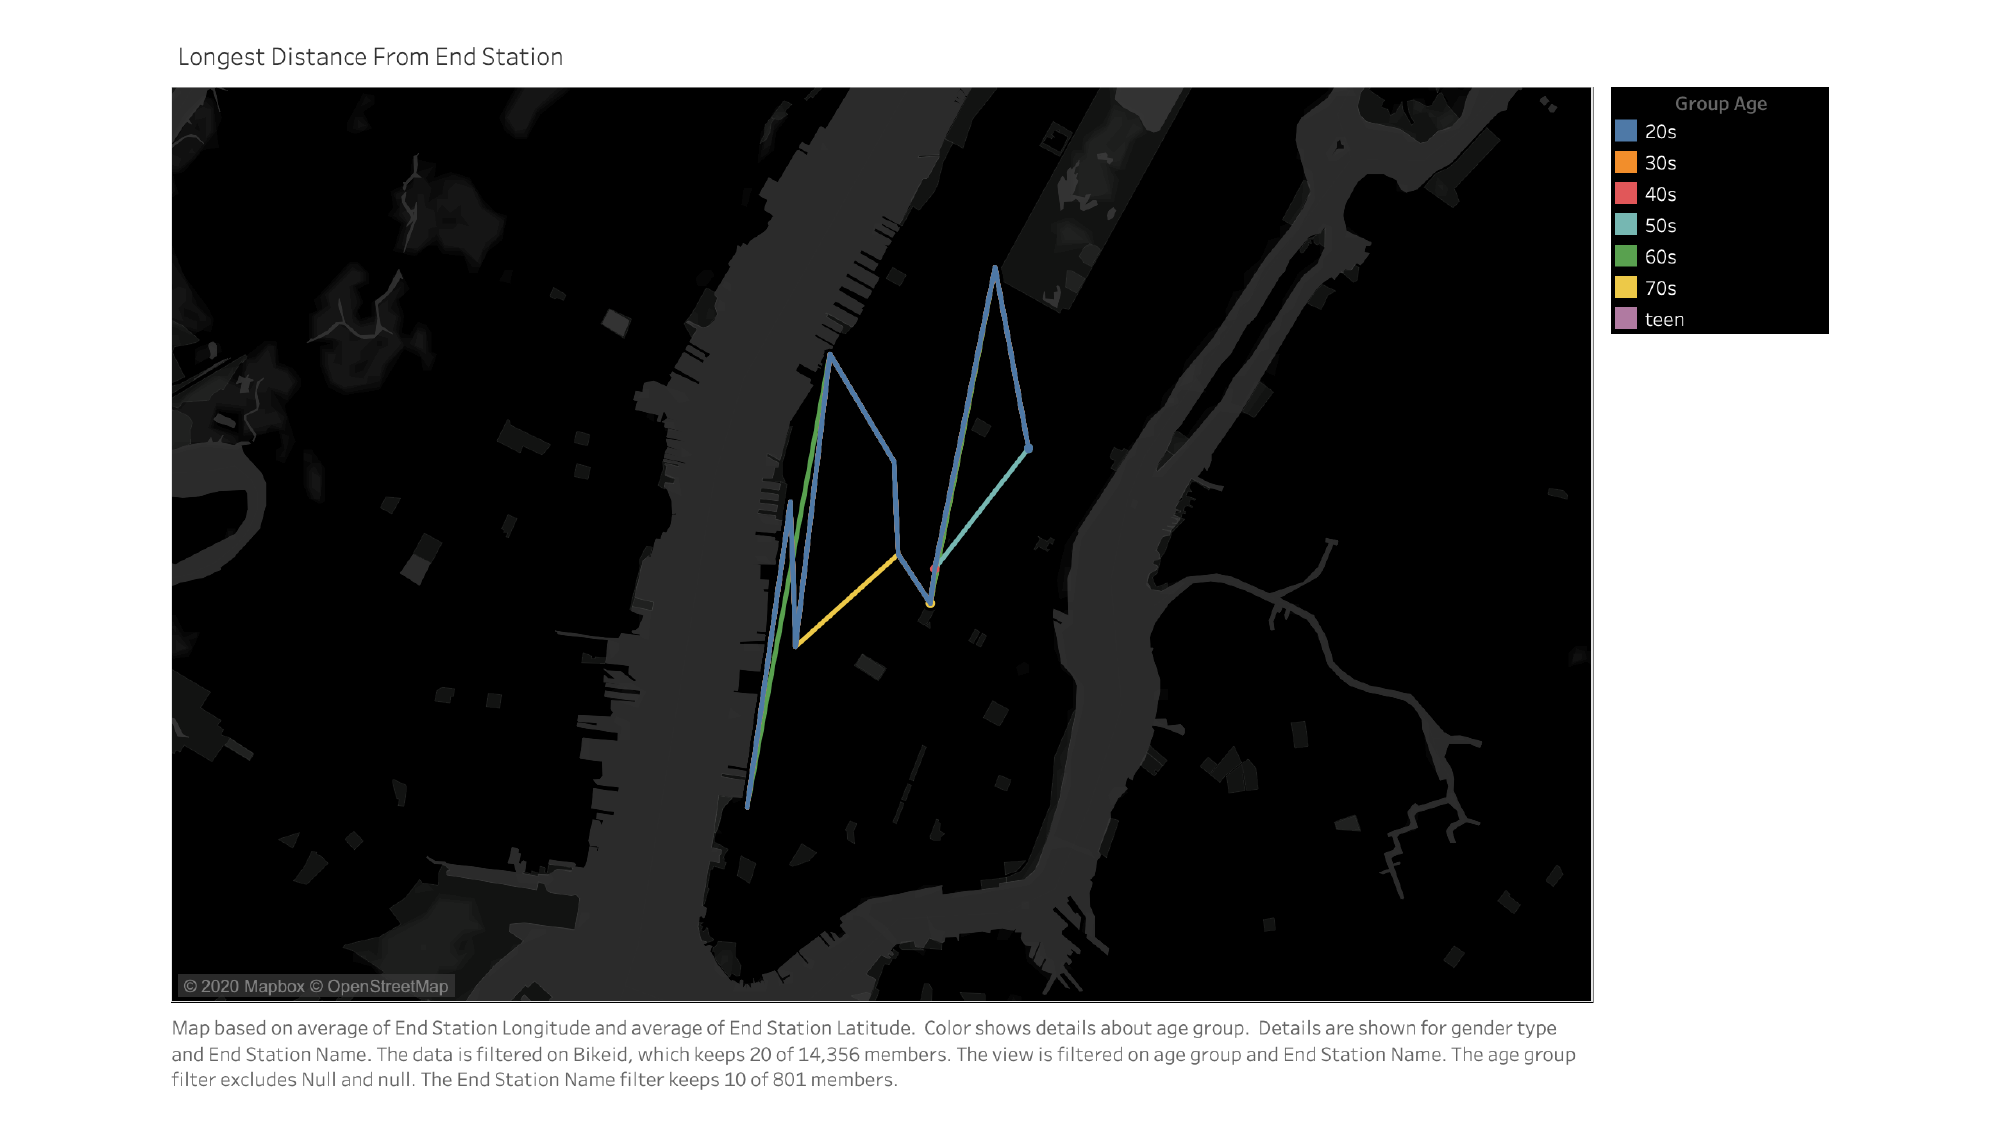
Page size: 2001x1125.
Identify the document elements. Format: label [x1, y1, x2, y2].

picture [170, 30, 1829, 1095]
